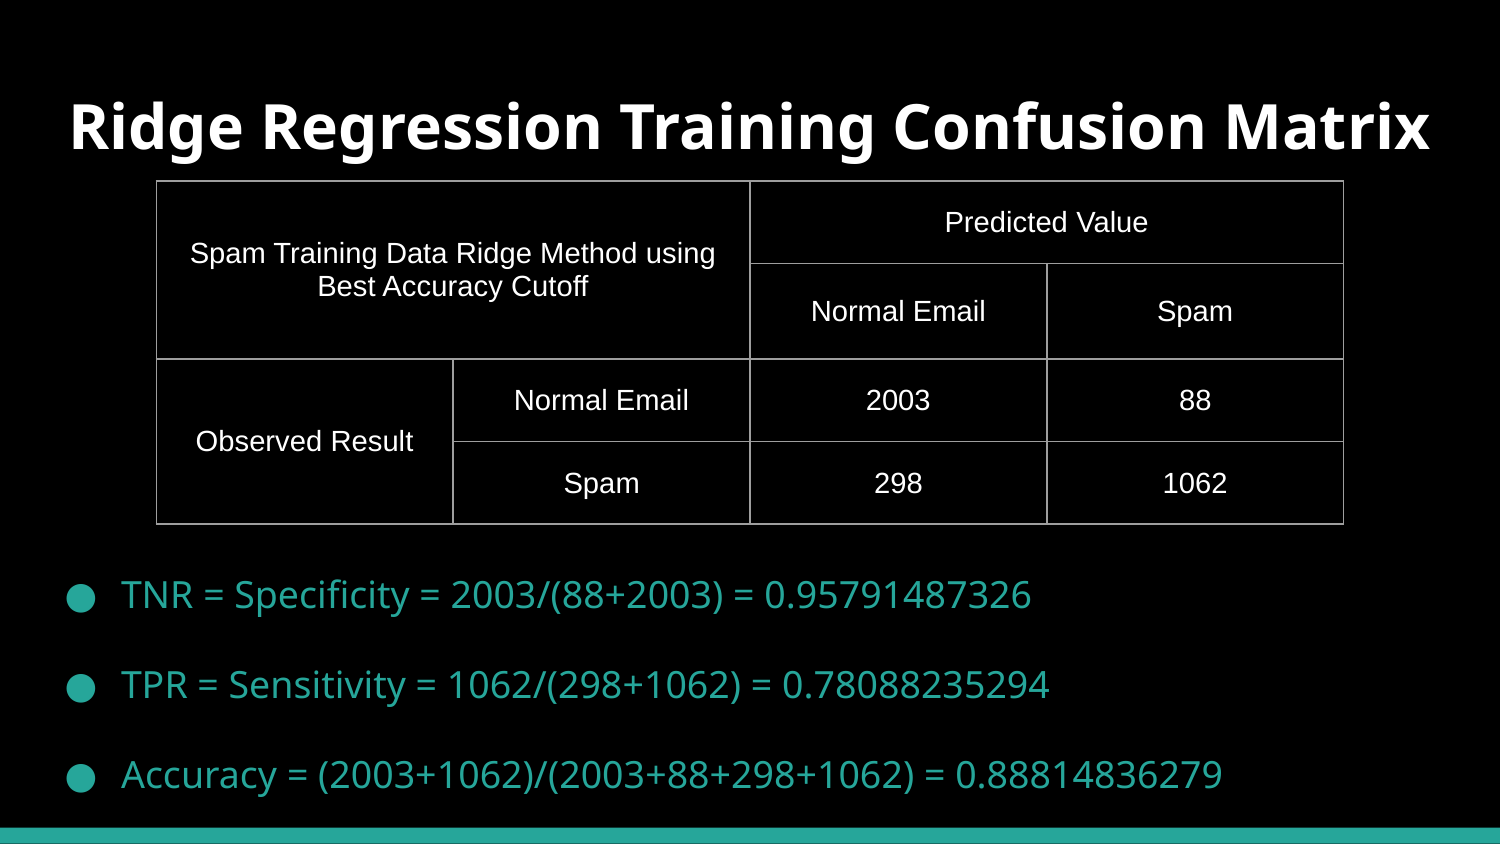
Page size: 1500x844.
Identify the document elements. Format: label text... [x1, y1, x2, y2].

table_cell Normal Email [751, 264, 1046, 358]
table_header Predicted Value [751, 182, 1343, 263]
table_cell 298 [751, 442, 1046, 511]
table_cell 2003 [751, 360, 1046, 441]
table_cell 88 [1048, 360, 1343, 441]
table_header Spam Training Data Ridge Method using Best Accuracy Cutoff [157, 182, 749, 358]
table_cell Normal Email [454, 360, 749, 441]
table_cell Observed Result [157, 360, 452, 511]
list TNR = Specificity = 2003/(88+2003) = 0.95791487326 TPR = Sensitivity = 1062/(298+1062) = 0.78088235294 Accuracy = (2003+1062)/(2003+88+298+1062) = 0.88814836279 [30, 511, 1429, 812]
table_cell Spam [454, 442, 749, 511]
title Ridge Regression Training Confusion Matrix [51, 71, 1449, 173]
table_cell 1062 [1048, 442, 1343, 511]
table_cell Spam [1048, 264, 1343, 358]
